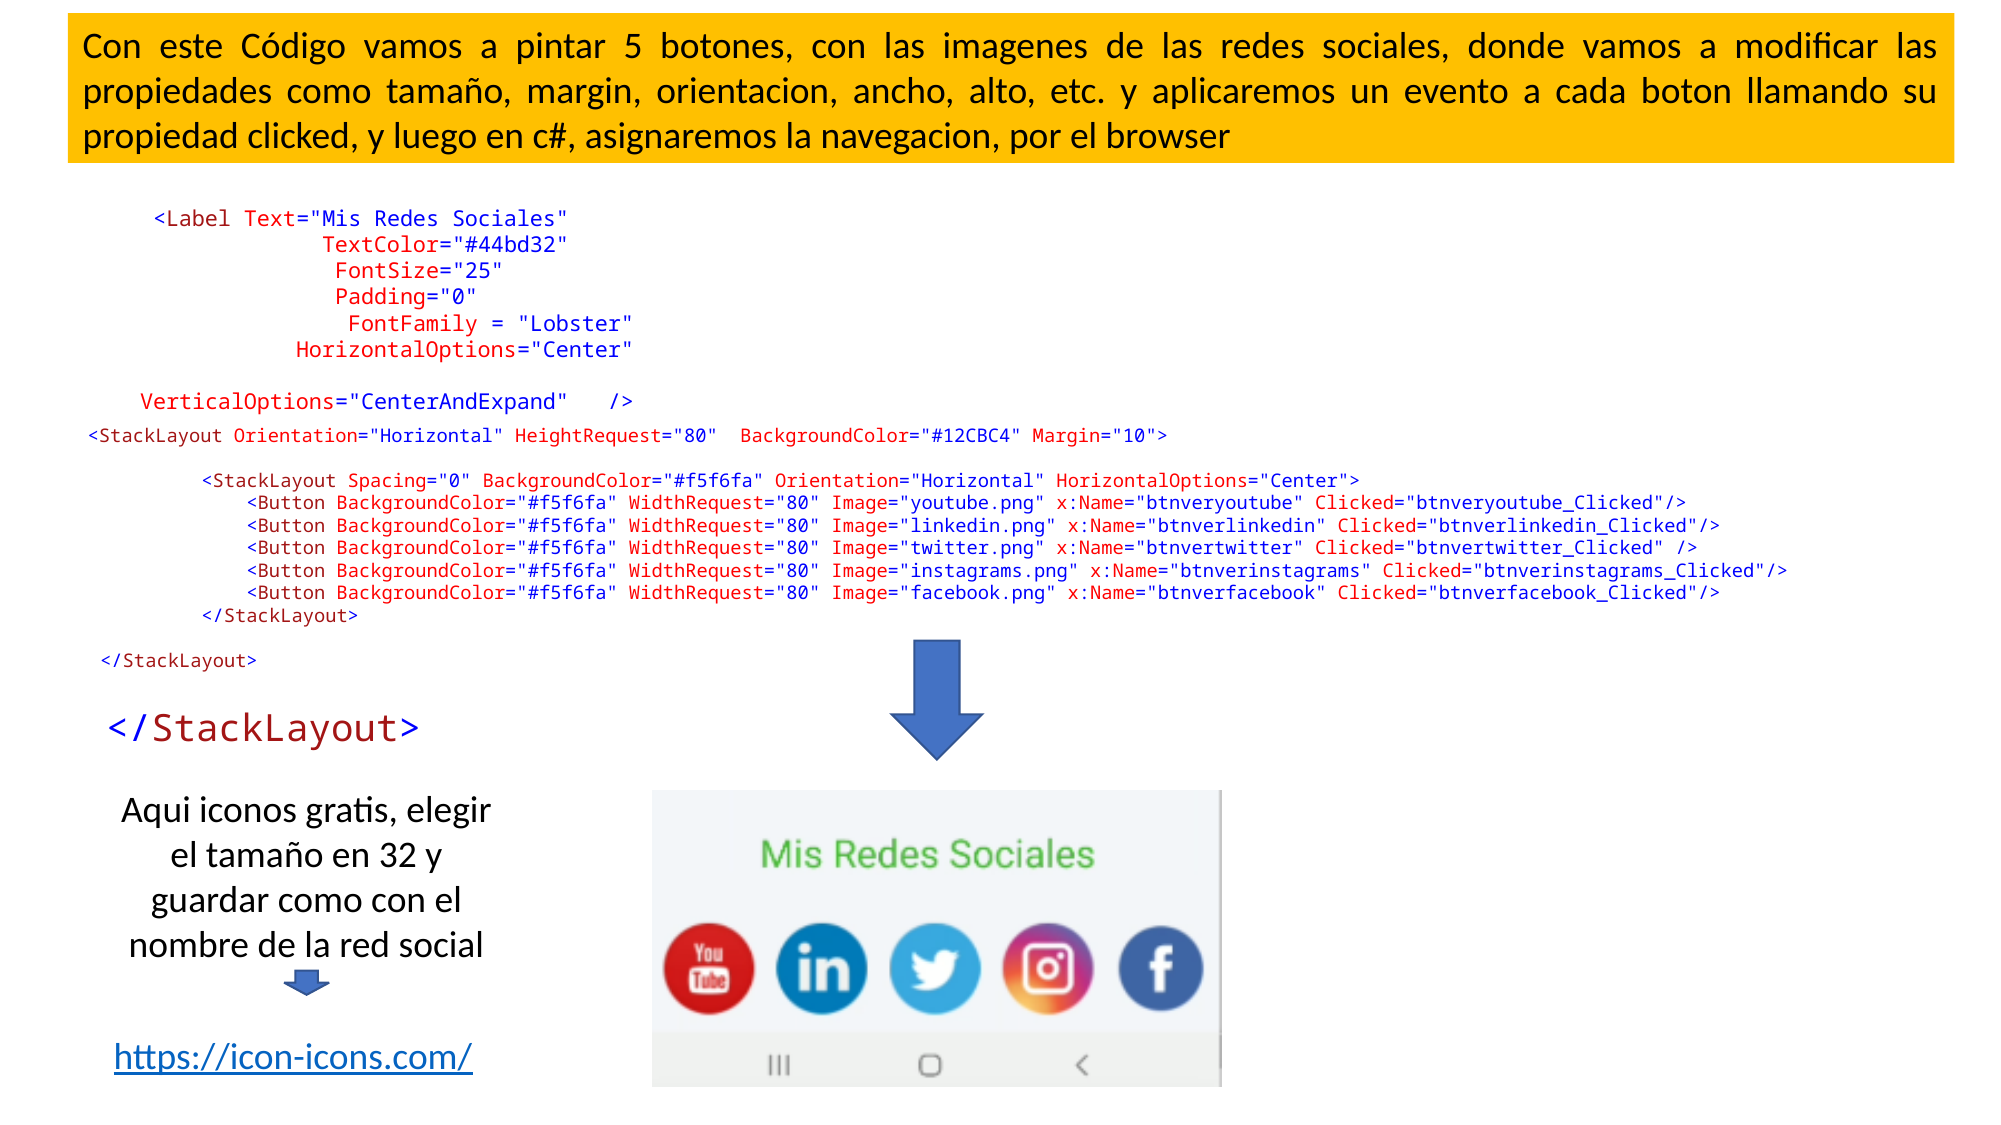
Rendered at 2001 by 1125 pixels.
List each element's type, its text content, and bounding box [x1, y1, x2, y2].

text_box [889, 639, 985, 762]
text_box Con este Código vamos a pintar 5 botones, con las imagenes de las redes sociales, donde vamos a modificar las propiedades como tamaño, margin, orientacion, ancho, alto, etc. y aplicaremos un evento a cada boton llamando su propiedad clicked, y luego en c#, asignaremos la navegacion, por el browser [67, 13, 1955, 163]
text_box <Label Text="Mis Redes Sociales" TextColor="#44bd32" FontSize="25" Padding="0" FontFamily = "Lobster" HorizontalOptions="Center" VerticalOptions="CenterAndExpand" /> [125, 196, 768, 422]
text_box </StackLayout> [68, 696, 500, 757]
text_box Aqui iconos gratis, elegir el tamaño en 32 y guardar como con el nombre de la red social [99, 777, 515, 973]
text_box https://icon-icons.com/ [99, 1024, 515, 1085]
text_box <StackLayout Orientation="Horizontal" HeightRequest="80" BackgroundColor="#12CBC4" Margin="10"> <StackLayout Spacing="0" BackgroundColor="#f5f6fa" Orientation="Horizontal" HorizontalOptions="Center"> <Button BackgroundColor="#f5f6fa" WidthRequest="80" Image="youtube.png" x:Name="btnveryoutube" Clicked="btnveryoutube_Clicked"/> <Button BackgroundColor="#f5f6fa" WidthRequest="80" Image="linkedin.png" x:Name="btnverlinkedin" Clicked="btnverlinkedin_Clicked"/> <Button BackgroundColor="#f5f6fa" WidthRequest="80" Image="twitter.png" x:Name="btnvertwitter" Clicked="btnvertwitter_Clicked" /> <Button BackgroundColor="#f5f6fa" WidthRequest="80" Image="instagrams.png" x:Name="btnverinstagrams" Clicked="btnverinstagrams_Clicked"/> <Button BackgroundColor="#f5f6fa" WidthRequest="80" Image="facebook.png" x:Name="btnverfacebook" Clicked="btnverfacebook_Clicked"/> </StackLayout> </StackLayout> [51, 413, 1971, 679]
picture [652, 790, 1222, 1087]
text_box [283, 969, 330, 996]
